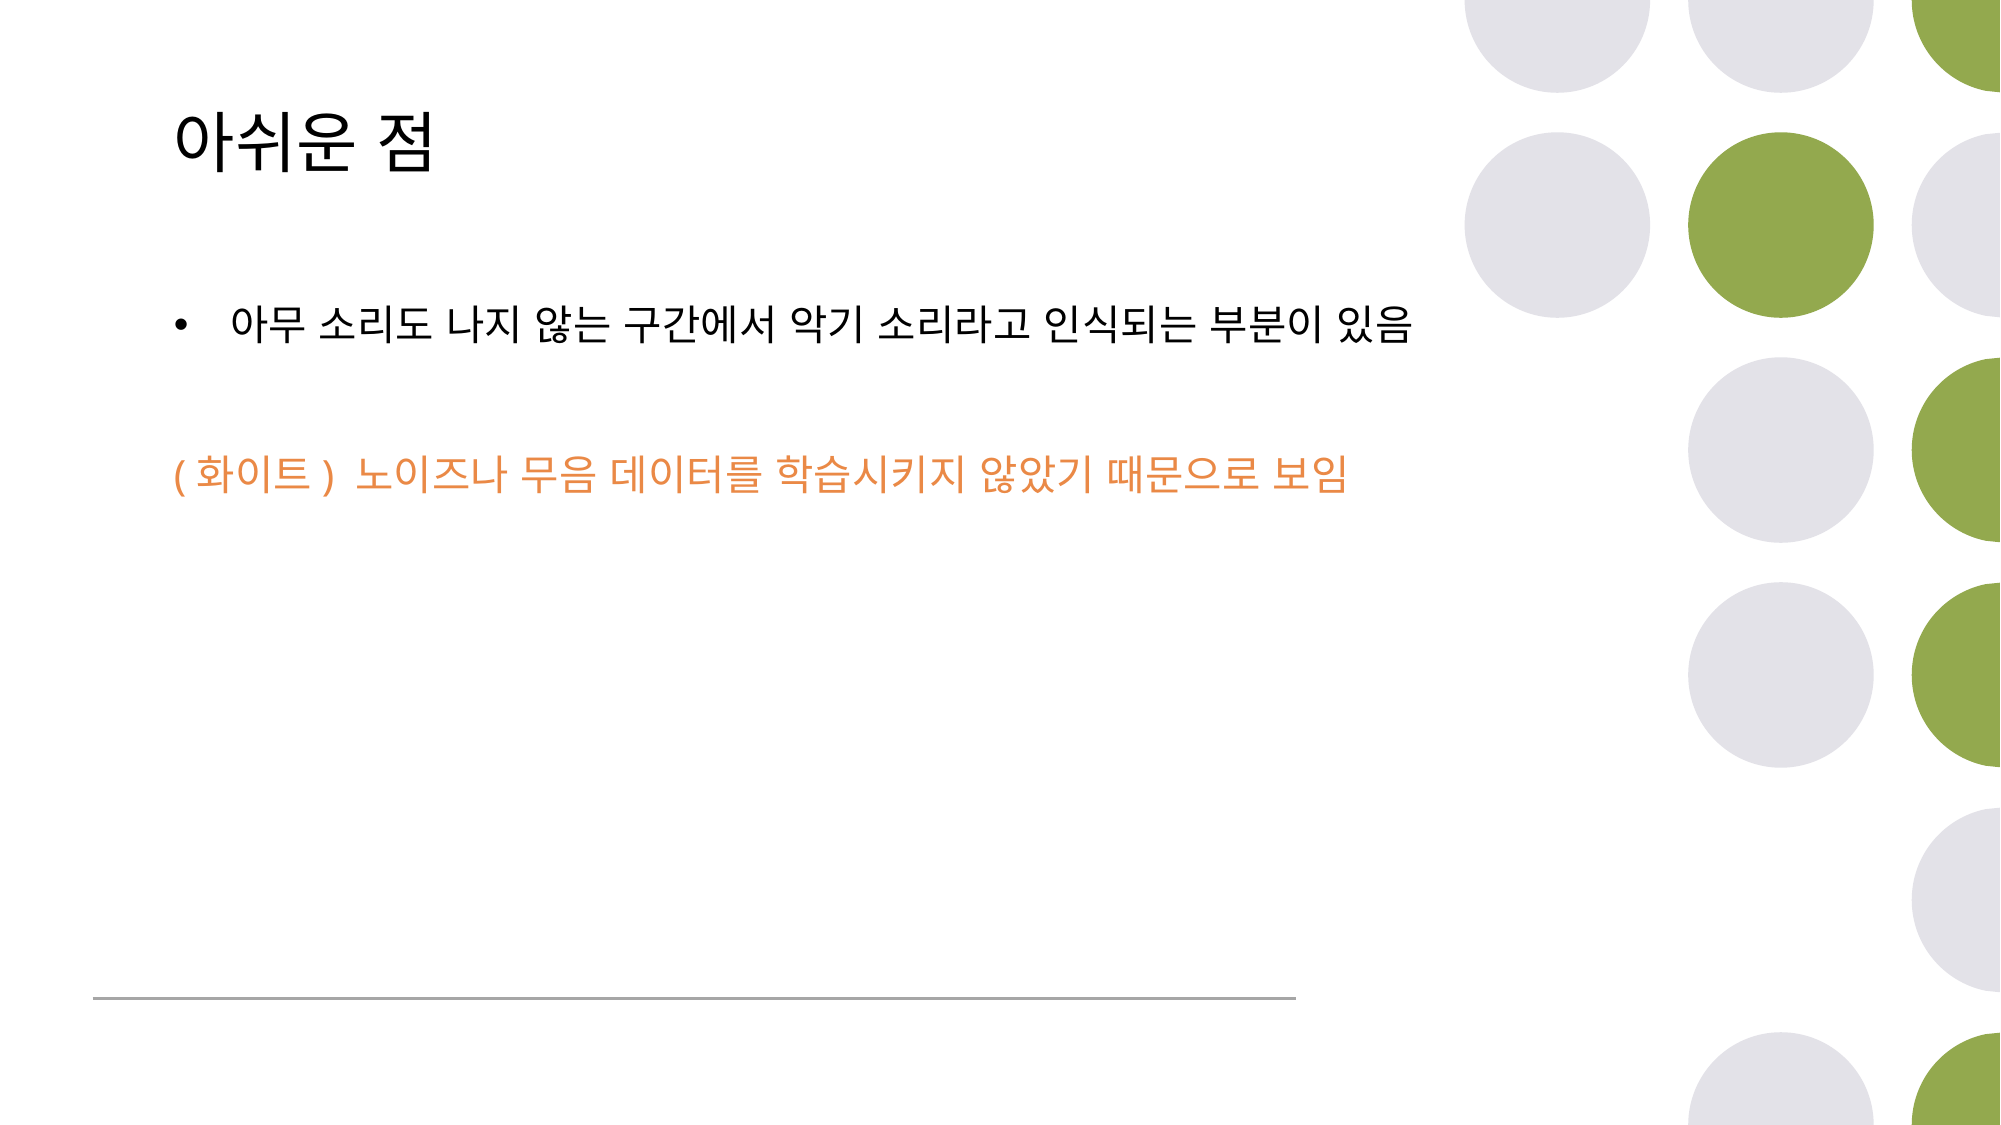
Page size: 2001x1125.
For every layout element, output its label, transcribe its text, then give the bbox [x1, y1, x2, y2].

text_box 아쉬운 점 [159, 93, 1575, 188]
text_box 아무 소리도 나지 않는 구간에서 악기 소리라고 인식되는 부분이 있음 (화이트) 노이즈나 무음 데이터를 학습시키지 않았기 때문으로 보임 [159, 266, 1741, 507]
